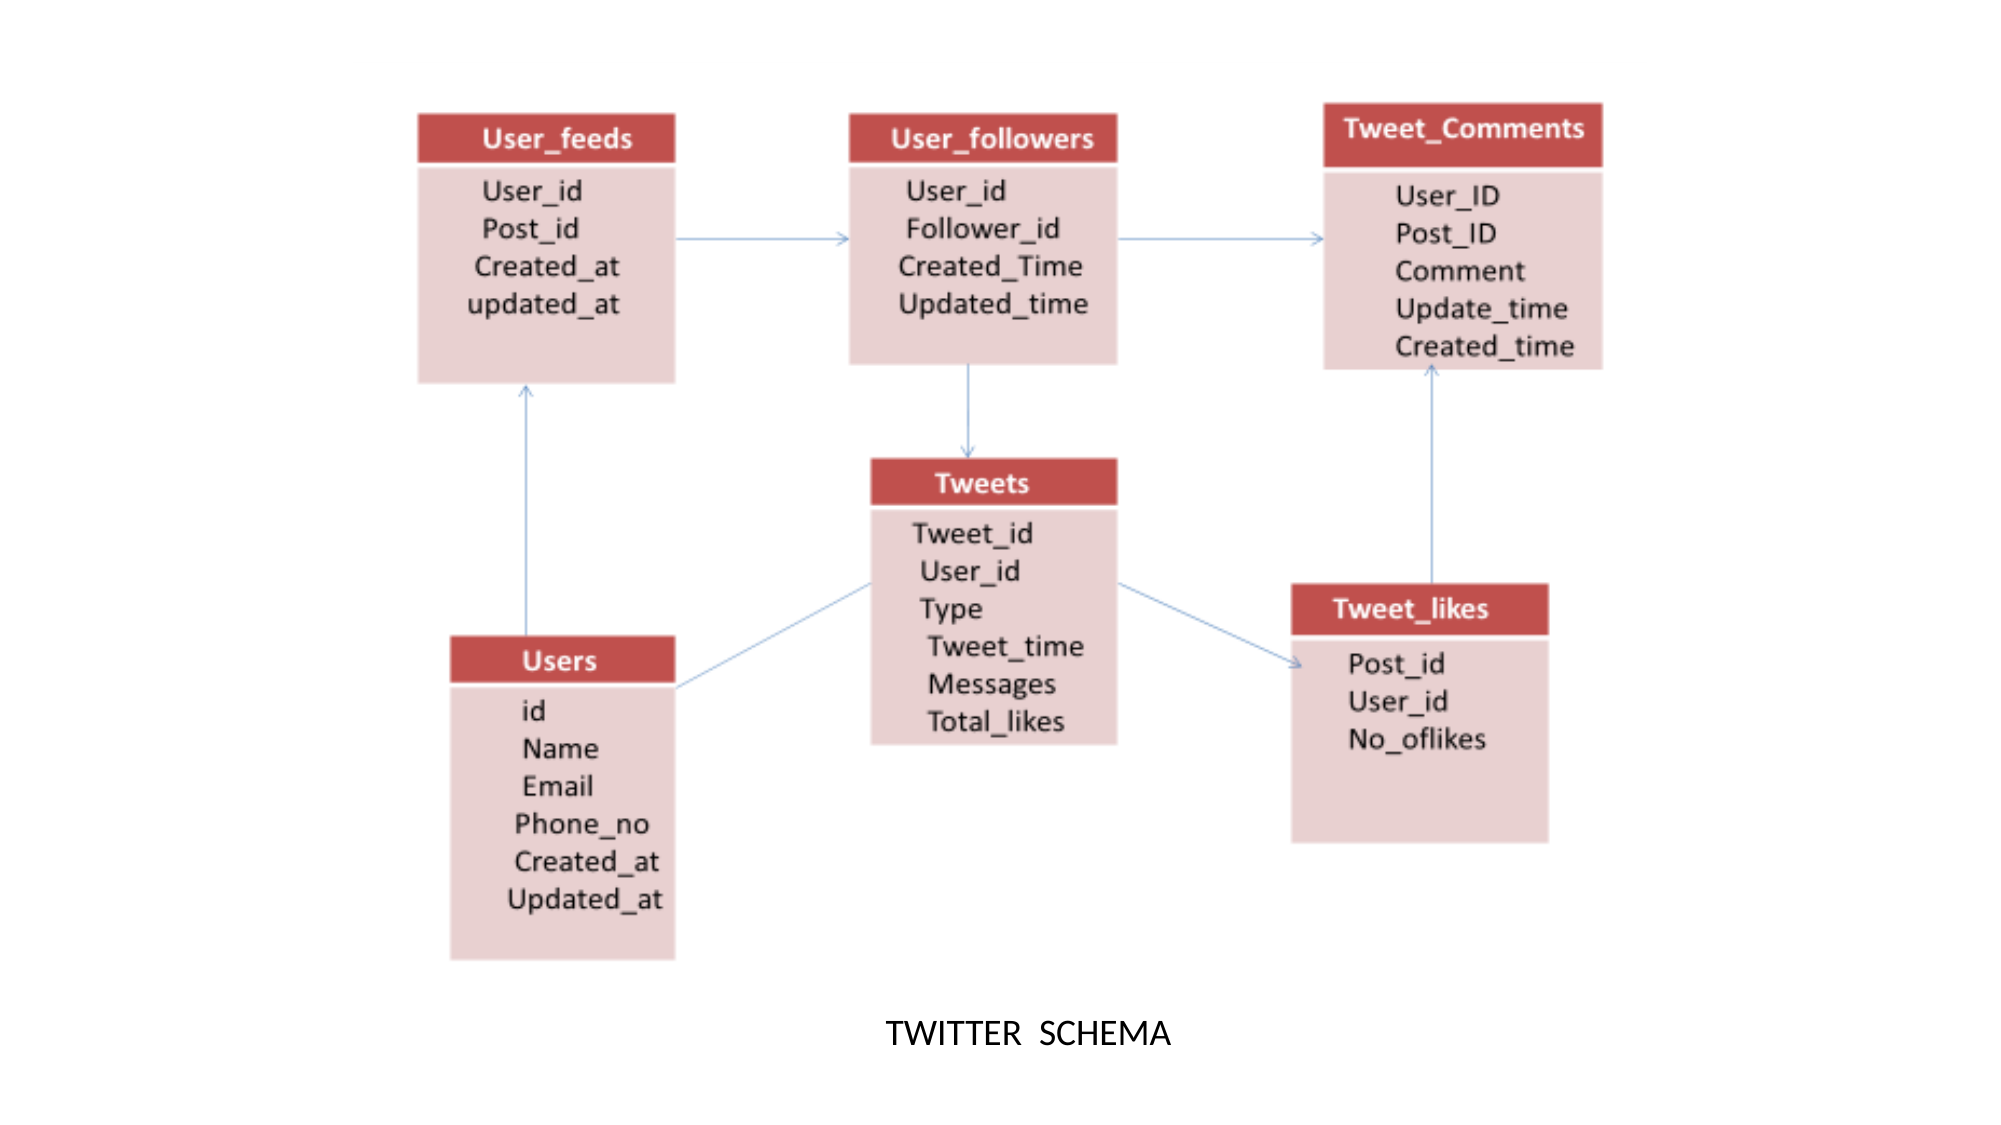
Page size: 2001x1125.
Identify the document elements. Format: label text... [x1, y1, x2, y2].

picture [353, 61, 1647, 1002]
text_box TWITTER SCHEMA [381, 1000, 1676, 1061]
